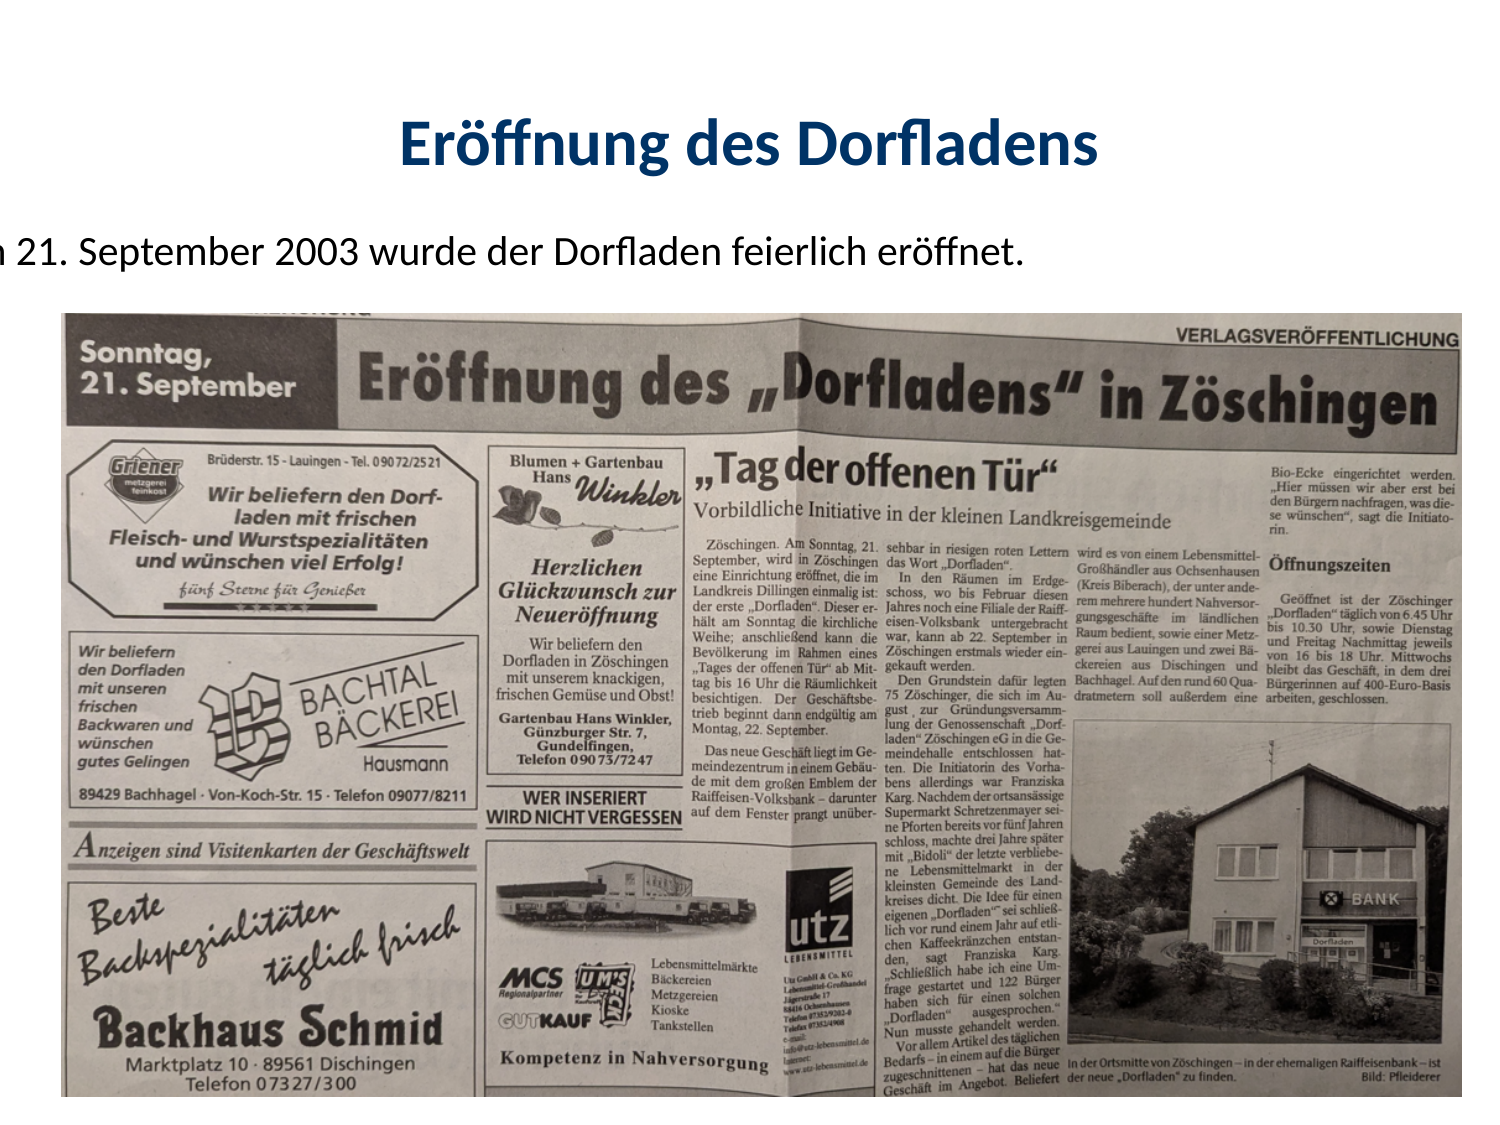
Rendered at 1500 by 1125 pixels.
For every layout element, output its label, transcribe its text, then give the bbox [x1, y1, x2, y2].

picture [61, 313, 1462, 1097]
title Eröffnung des Dorfladens [75, 45, 1425, 233]
text_box Am 21. September 2003 wurde der Dorfladen feierlich eröffnet. [0, 171, 1041, 282]
